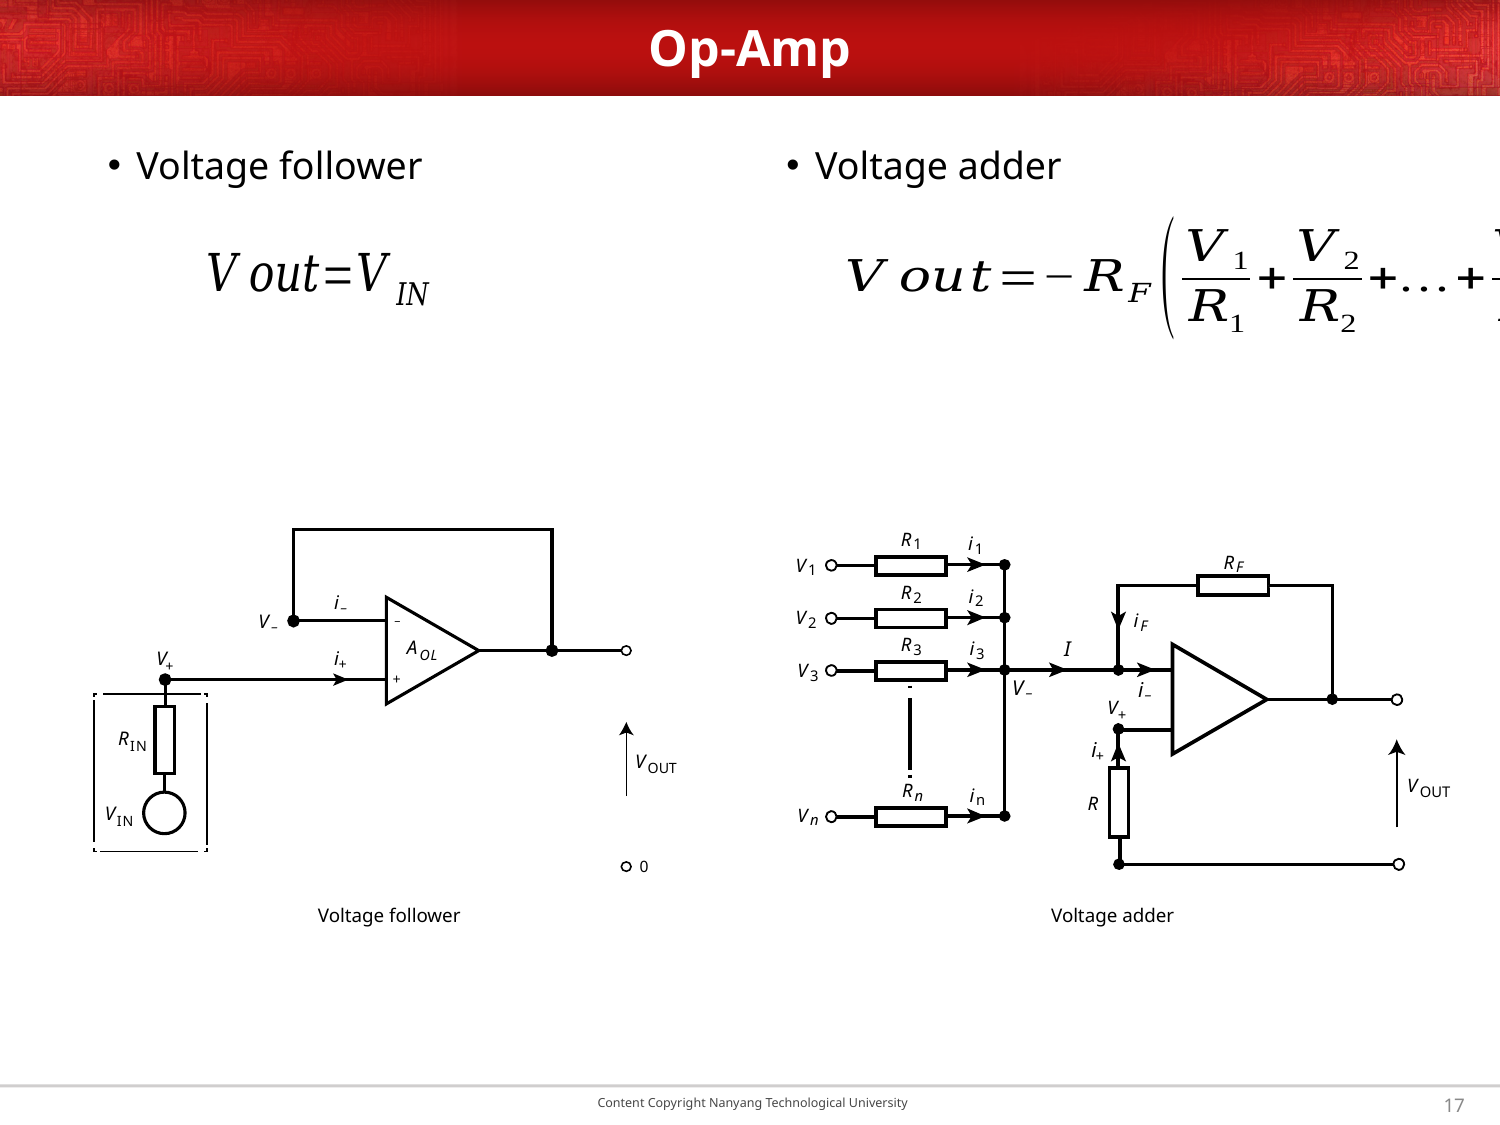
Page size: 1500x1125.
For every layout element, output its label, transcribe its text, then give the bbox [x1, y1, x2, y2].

picture [92, 527, 679, 891]
list Voltage follower [93, 134, 474, 480]
picture [795, 529, 1454, 894]
title Op-Amp [0, 0, 1500, 93]
text_box Voltage follower [194, 899, 584, 934]
text_box Voltage adder [771, 134, 1454, 195]
text_box Voltage adder [917, 903, 1308, 934]
